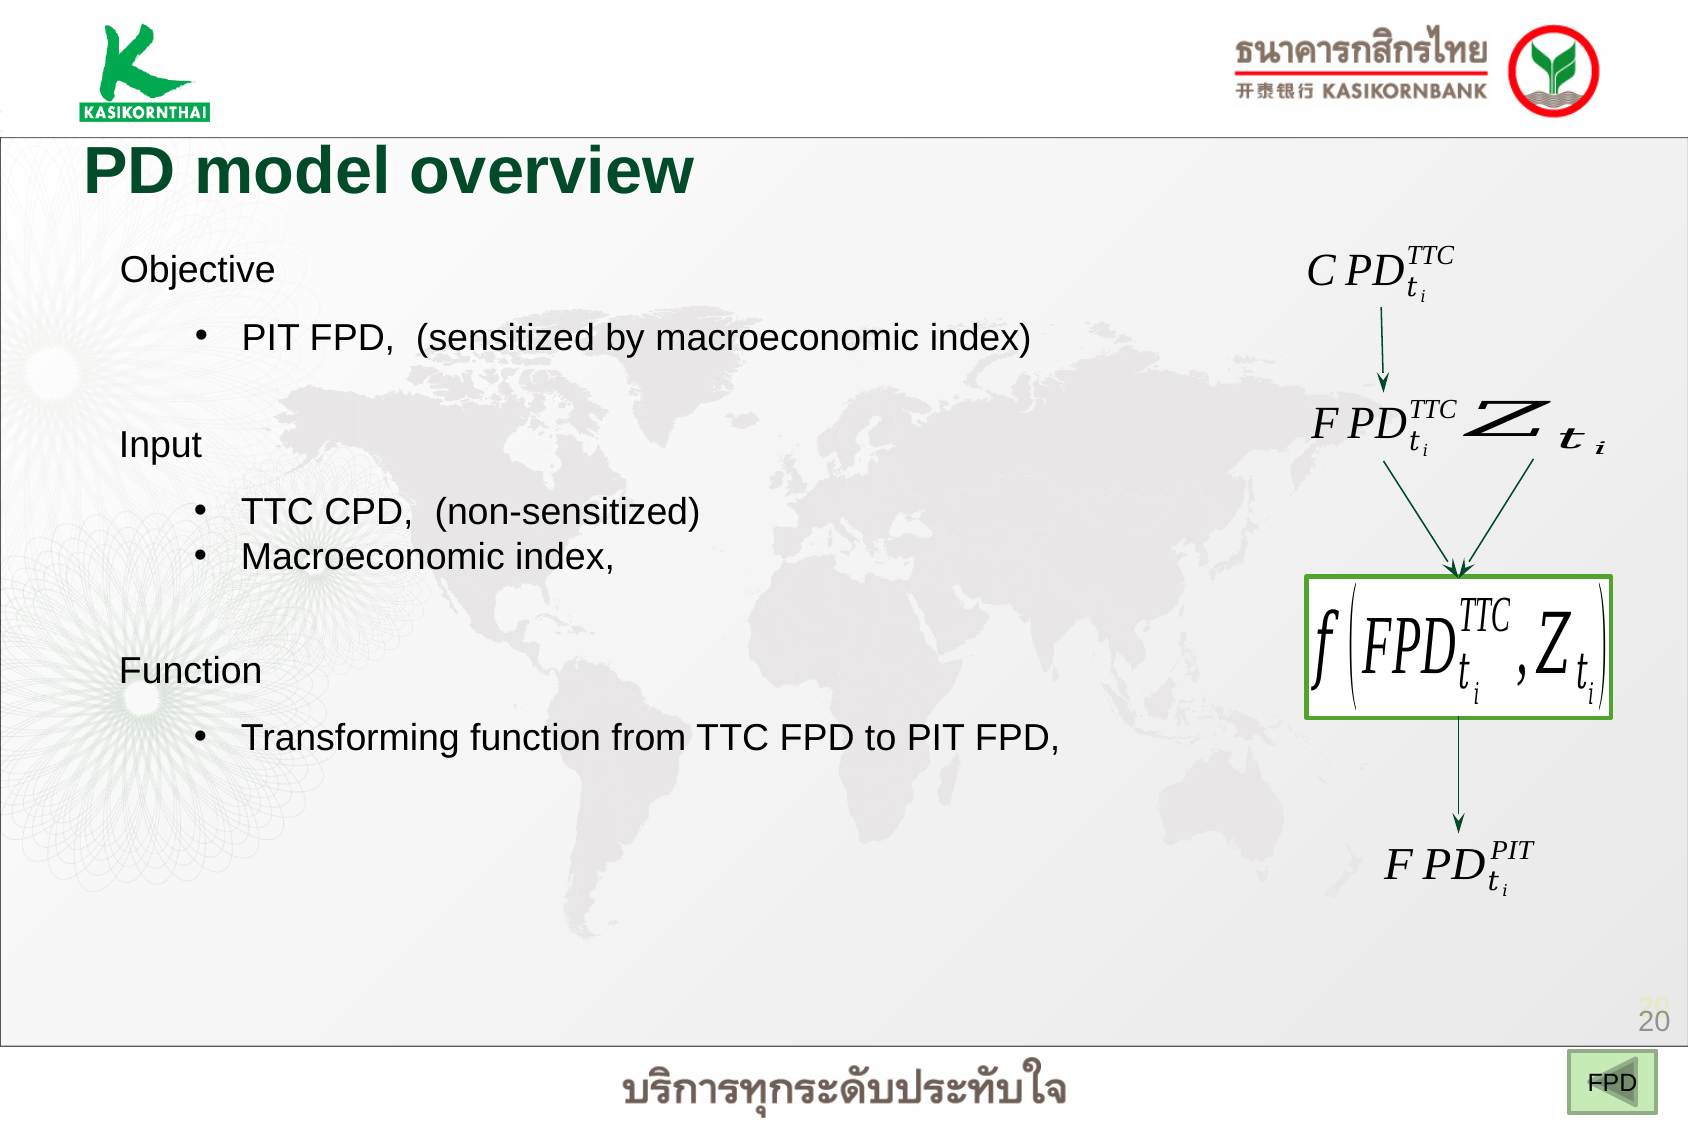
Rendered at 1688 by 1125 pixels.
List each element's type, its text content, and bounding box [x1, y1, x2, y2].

picture [0, 1049, 1688, 1125]
text_box FPD [1567, 1049, 1658, 1115]
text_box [1458, 458, 1534, 579]
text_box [1383, 460, 1455, 579]
picture [79, 23, 210, 122]
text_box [1380, 306, 1384, 393]
picture [1233, 23, 1601, 120]
text_box PD model overview [67, 135, 721, 198]
